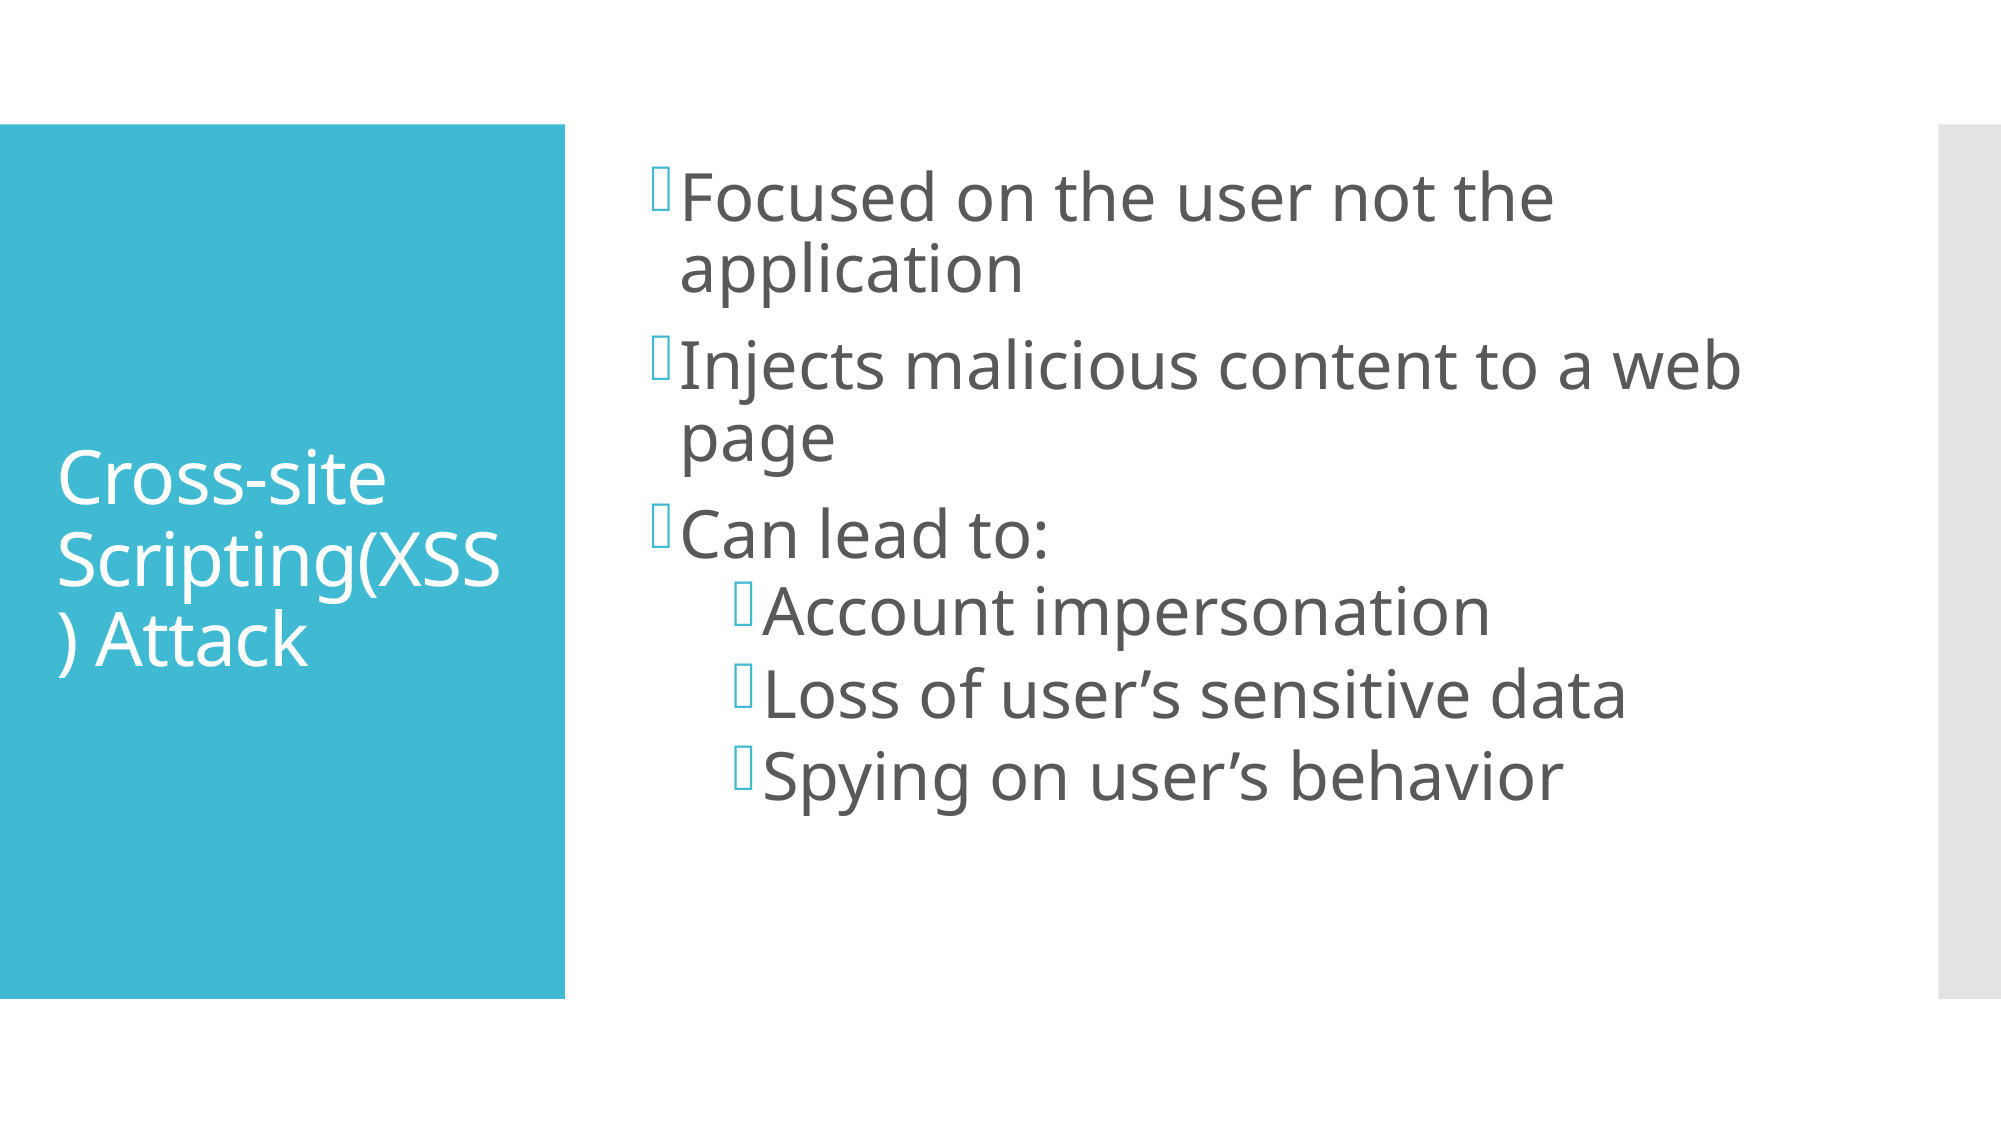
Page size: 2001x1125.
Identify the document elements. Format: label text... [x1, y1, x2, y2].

title Cross-site Scripting(XSS) Attack [41, 184, 525, 940]
list Focused on the user not the application Injects malicious content to a web page Can lead to: Account impersonation Loss of user’s sensitive data Spying on user’s behavior [634, 141, 1835, 982]
